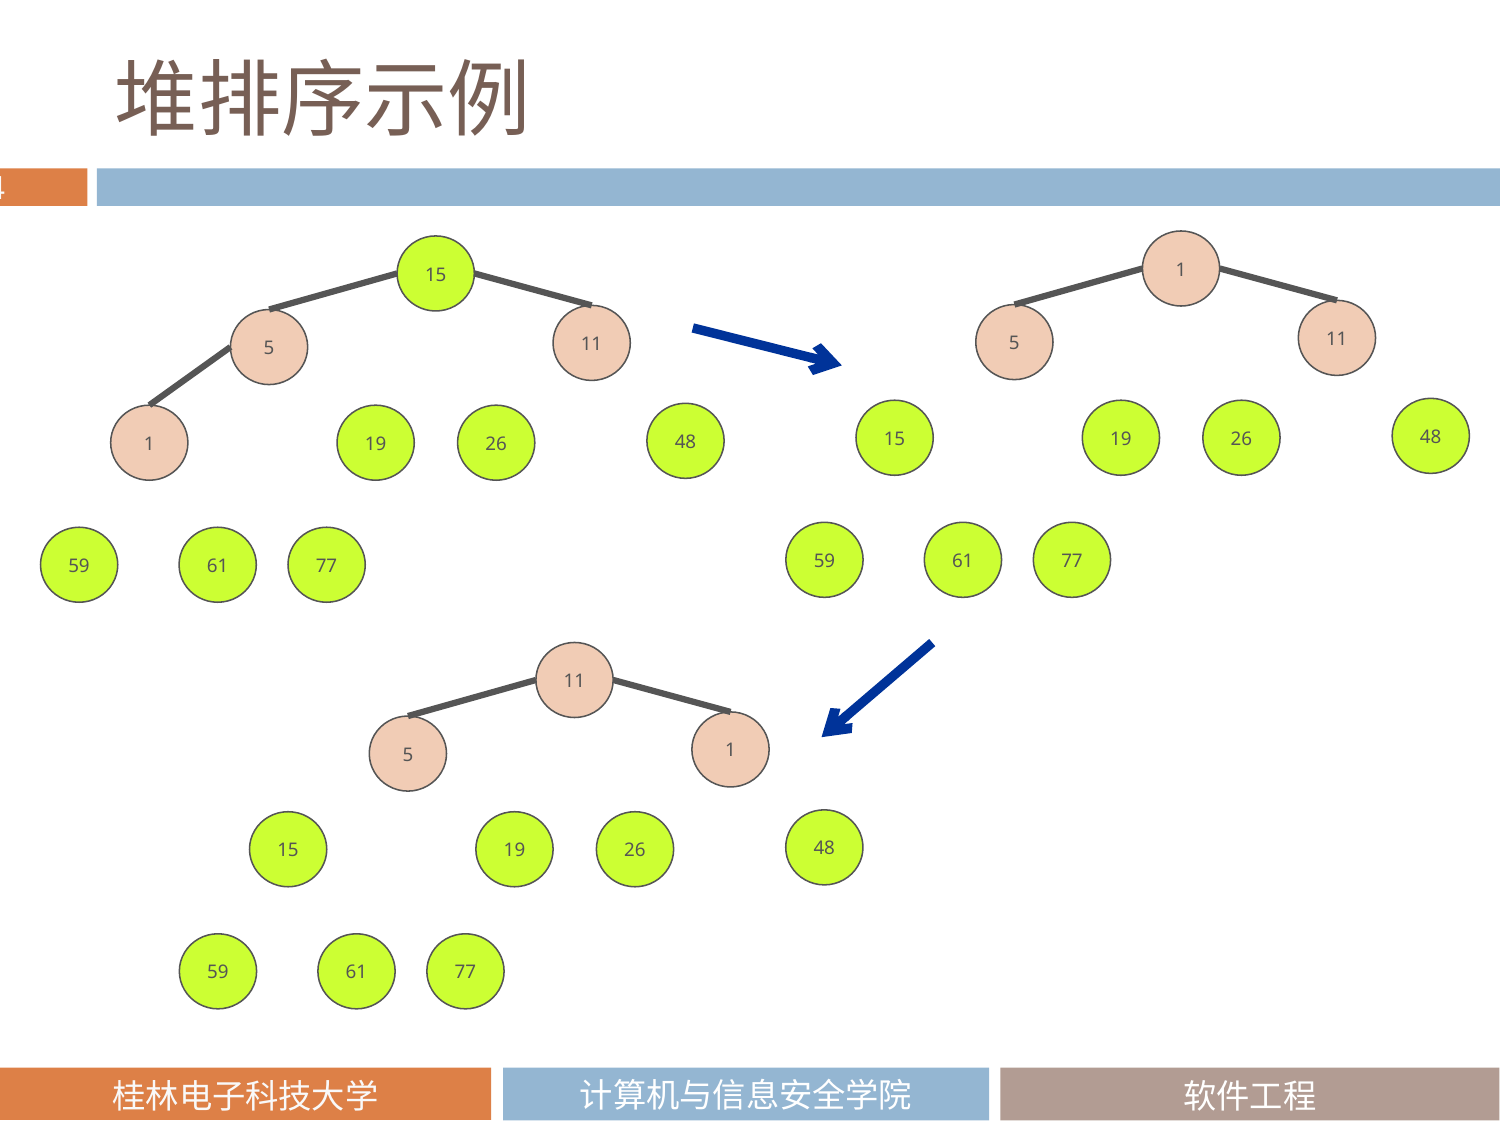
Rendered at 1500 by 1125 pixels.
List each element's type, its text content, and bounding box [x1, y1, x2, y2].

text_box 15 [249, 811, 327, 887]
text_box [407, 679, 536, 717]
text_box 77 [1033, 522, 1111, 598]
text_box 77 [288, 527, 366, 603]
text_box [149, 347, 231, 406]
text_box 11 [1298, 300, 1376, 376]
text_box 77 [426, 933, 505, 1009]
text_box 61 [317, 933, 396, 1009]
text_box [821, 642, 933, 738]
text_box 5 [369, 716, 447, 792]
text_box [1014, 268, 1143, 305]
text_box 15 [397, 235, 475, 311]
text_box 15 [856, 400, 934, 476]
text_box 59 [179, 933, 257, 1009]
text_box 1 [110, 405, 188, 481]
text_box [474, 273, 592, 306]
text_box 61 [179, 527, 257, 603]
text_box 19 [1082, 400, 1160, 476]
title 堆排序示例 [99, 37, 1438, 155]
text_box 5 [975, 304, 1054, 380]
text_box 61 [924, 522, 1002, 598]
text_box 59 [785, 522, 864, 598]
text_box 1 [1142, 230, 1220, 307]
text_box 19 [337, 405, 415, 481]
text_box 48 [1392, 398, 1470, 474]
text_box 26 [1202, 400, 1281, 476]
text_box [1219, 268, 1337, 301]
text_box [692, 327, 842, 366]
text_box 1 [691, 711, 770, 787]
text_box 19 [475, 811, 554, 887]
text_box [269, 273, 398, 310]
text_box 11 [536, 642, 613, 718]
text_box 48 [785, 809, 863, 885]
text_box 26 [596, 811, 674, 887]
text_box 5 [230, 309, 308, 385]
text_box 48 [646, 403, 725, 479]
text_box 11 [553, 305, 631, 381]
text_box 59 [40, 527, 118, 603]
text_box 26 [457, 405, 535, 481]
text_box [613, 679, 731, 712]
